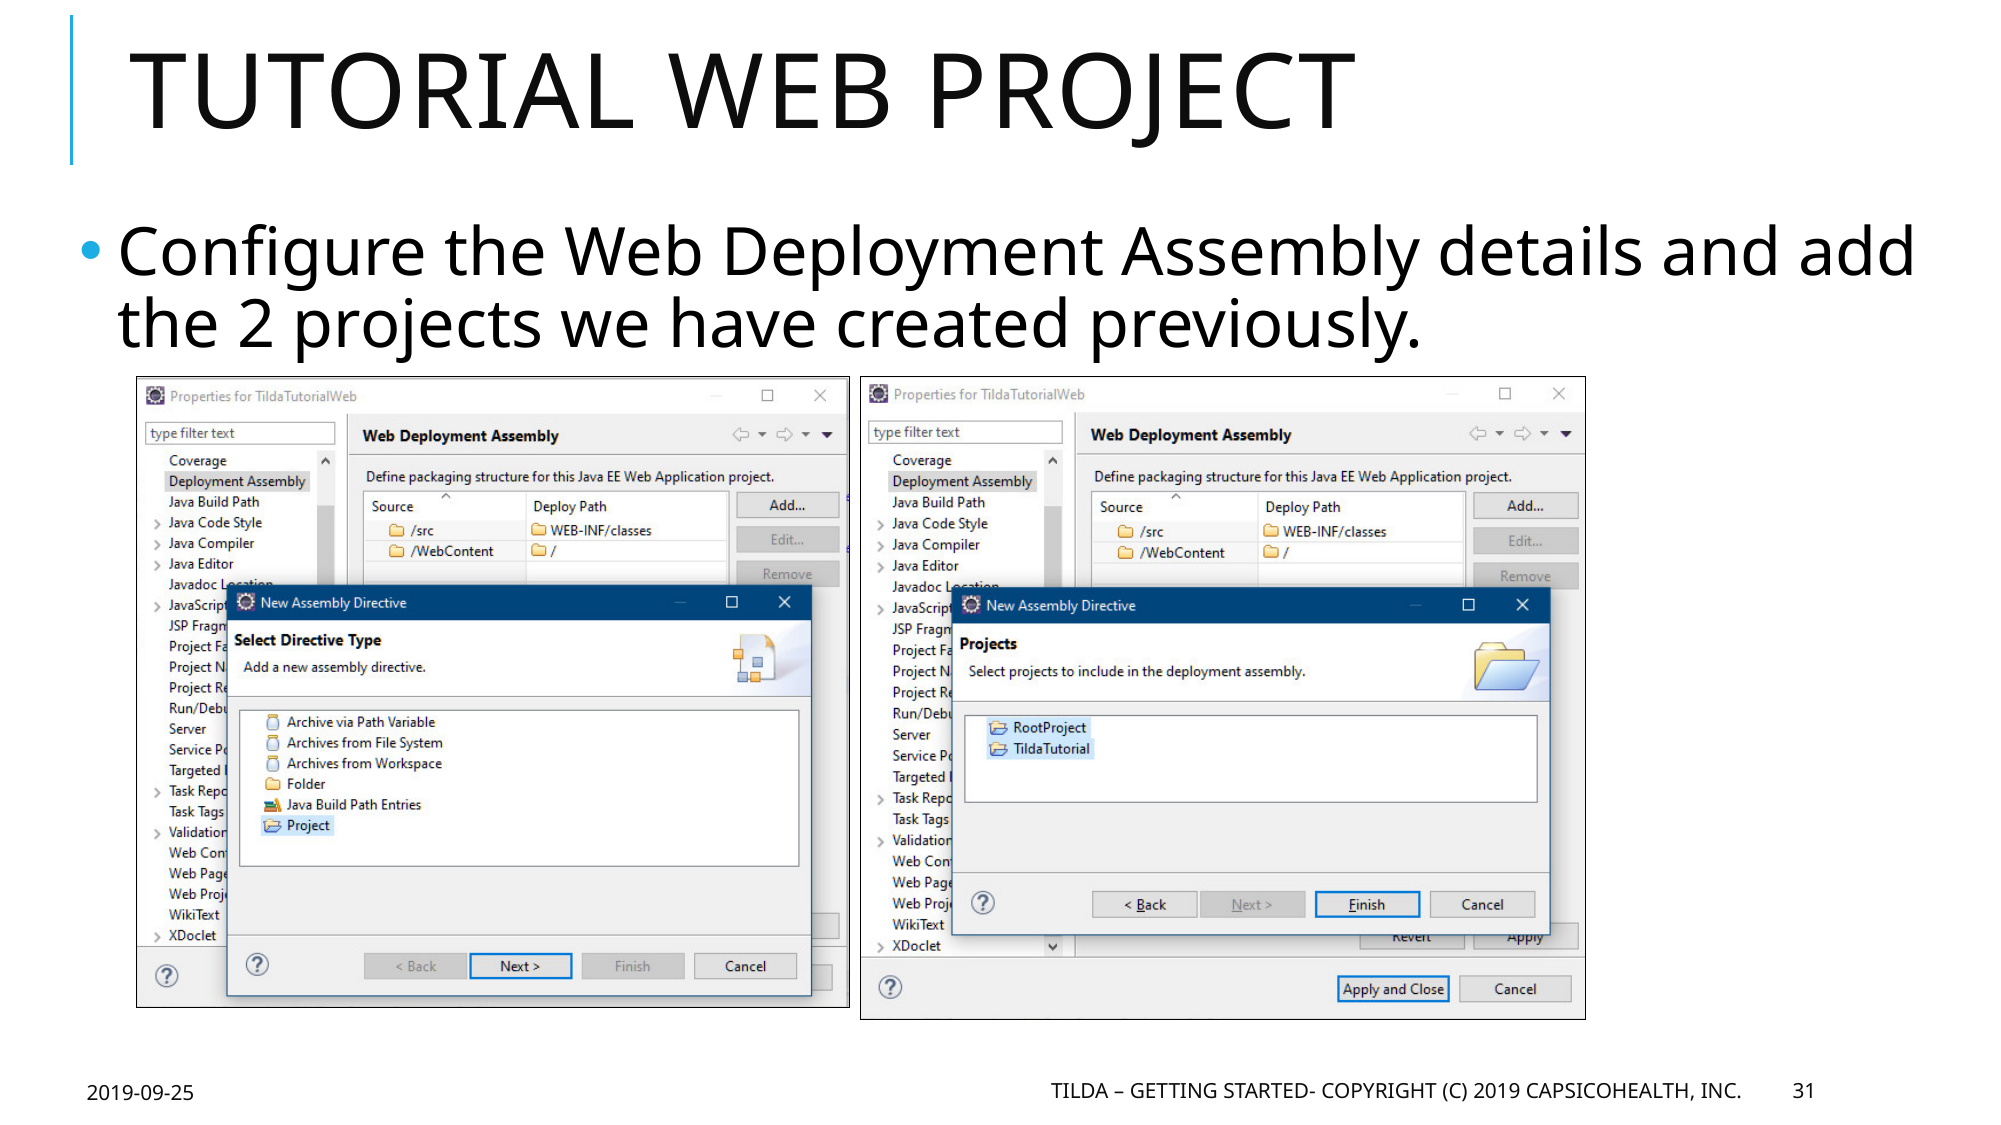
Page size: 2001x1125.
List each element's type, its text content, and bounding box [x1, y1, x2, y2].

title Tutorial Web Project [114, 34, 1938, 163]
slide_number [71, 1077, 522, 1107]
picture [860, 376, 1586, 1020]
slide_number 31 [1777, 1077, 1938, 1107]
list Configure the Web Deployment Assembly details and add the 2 projects we have created previously. [71, 210, 1938, 1038]
footer Tilda – Getting Started- Copyright (c) 2019 CapsicoHealth, Inc. [559, 1077, 1763, 1107]
picture [136, 376, 851, 1008]
